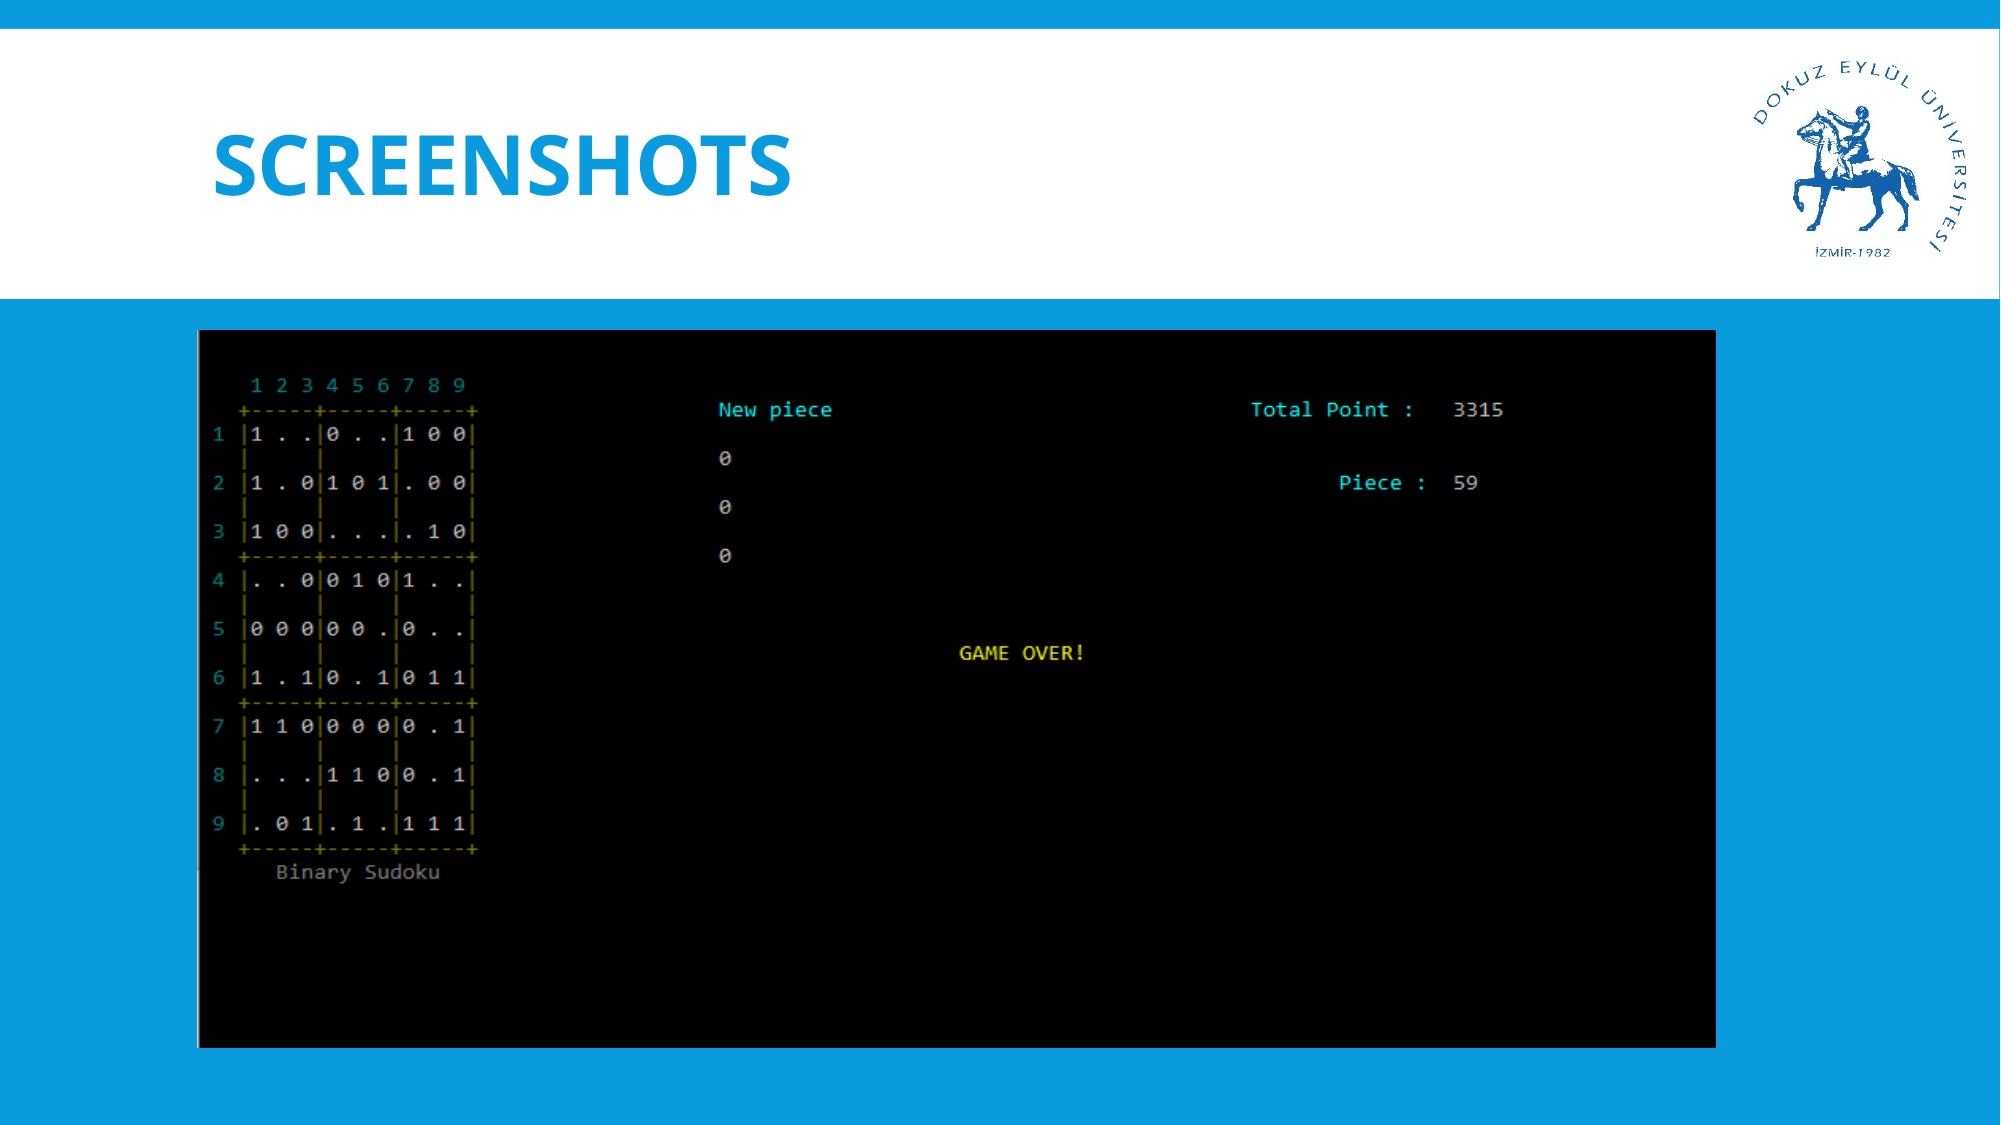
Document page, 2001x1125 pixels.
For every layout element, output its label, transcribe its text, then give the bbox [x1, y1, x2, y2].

picture [1746, 46, 1973, 272]
title SCREENSHOTS [197, 46, 1803, 295]
picture [198, 331, 1715, 1047]
